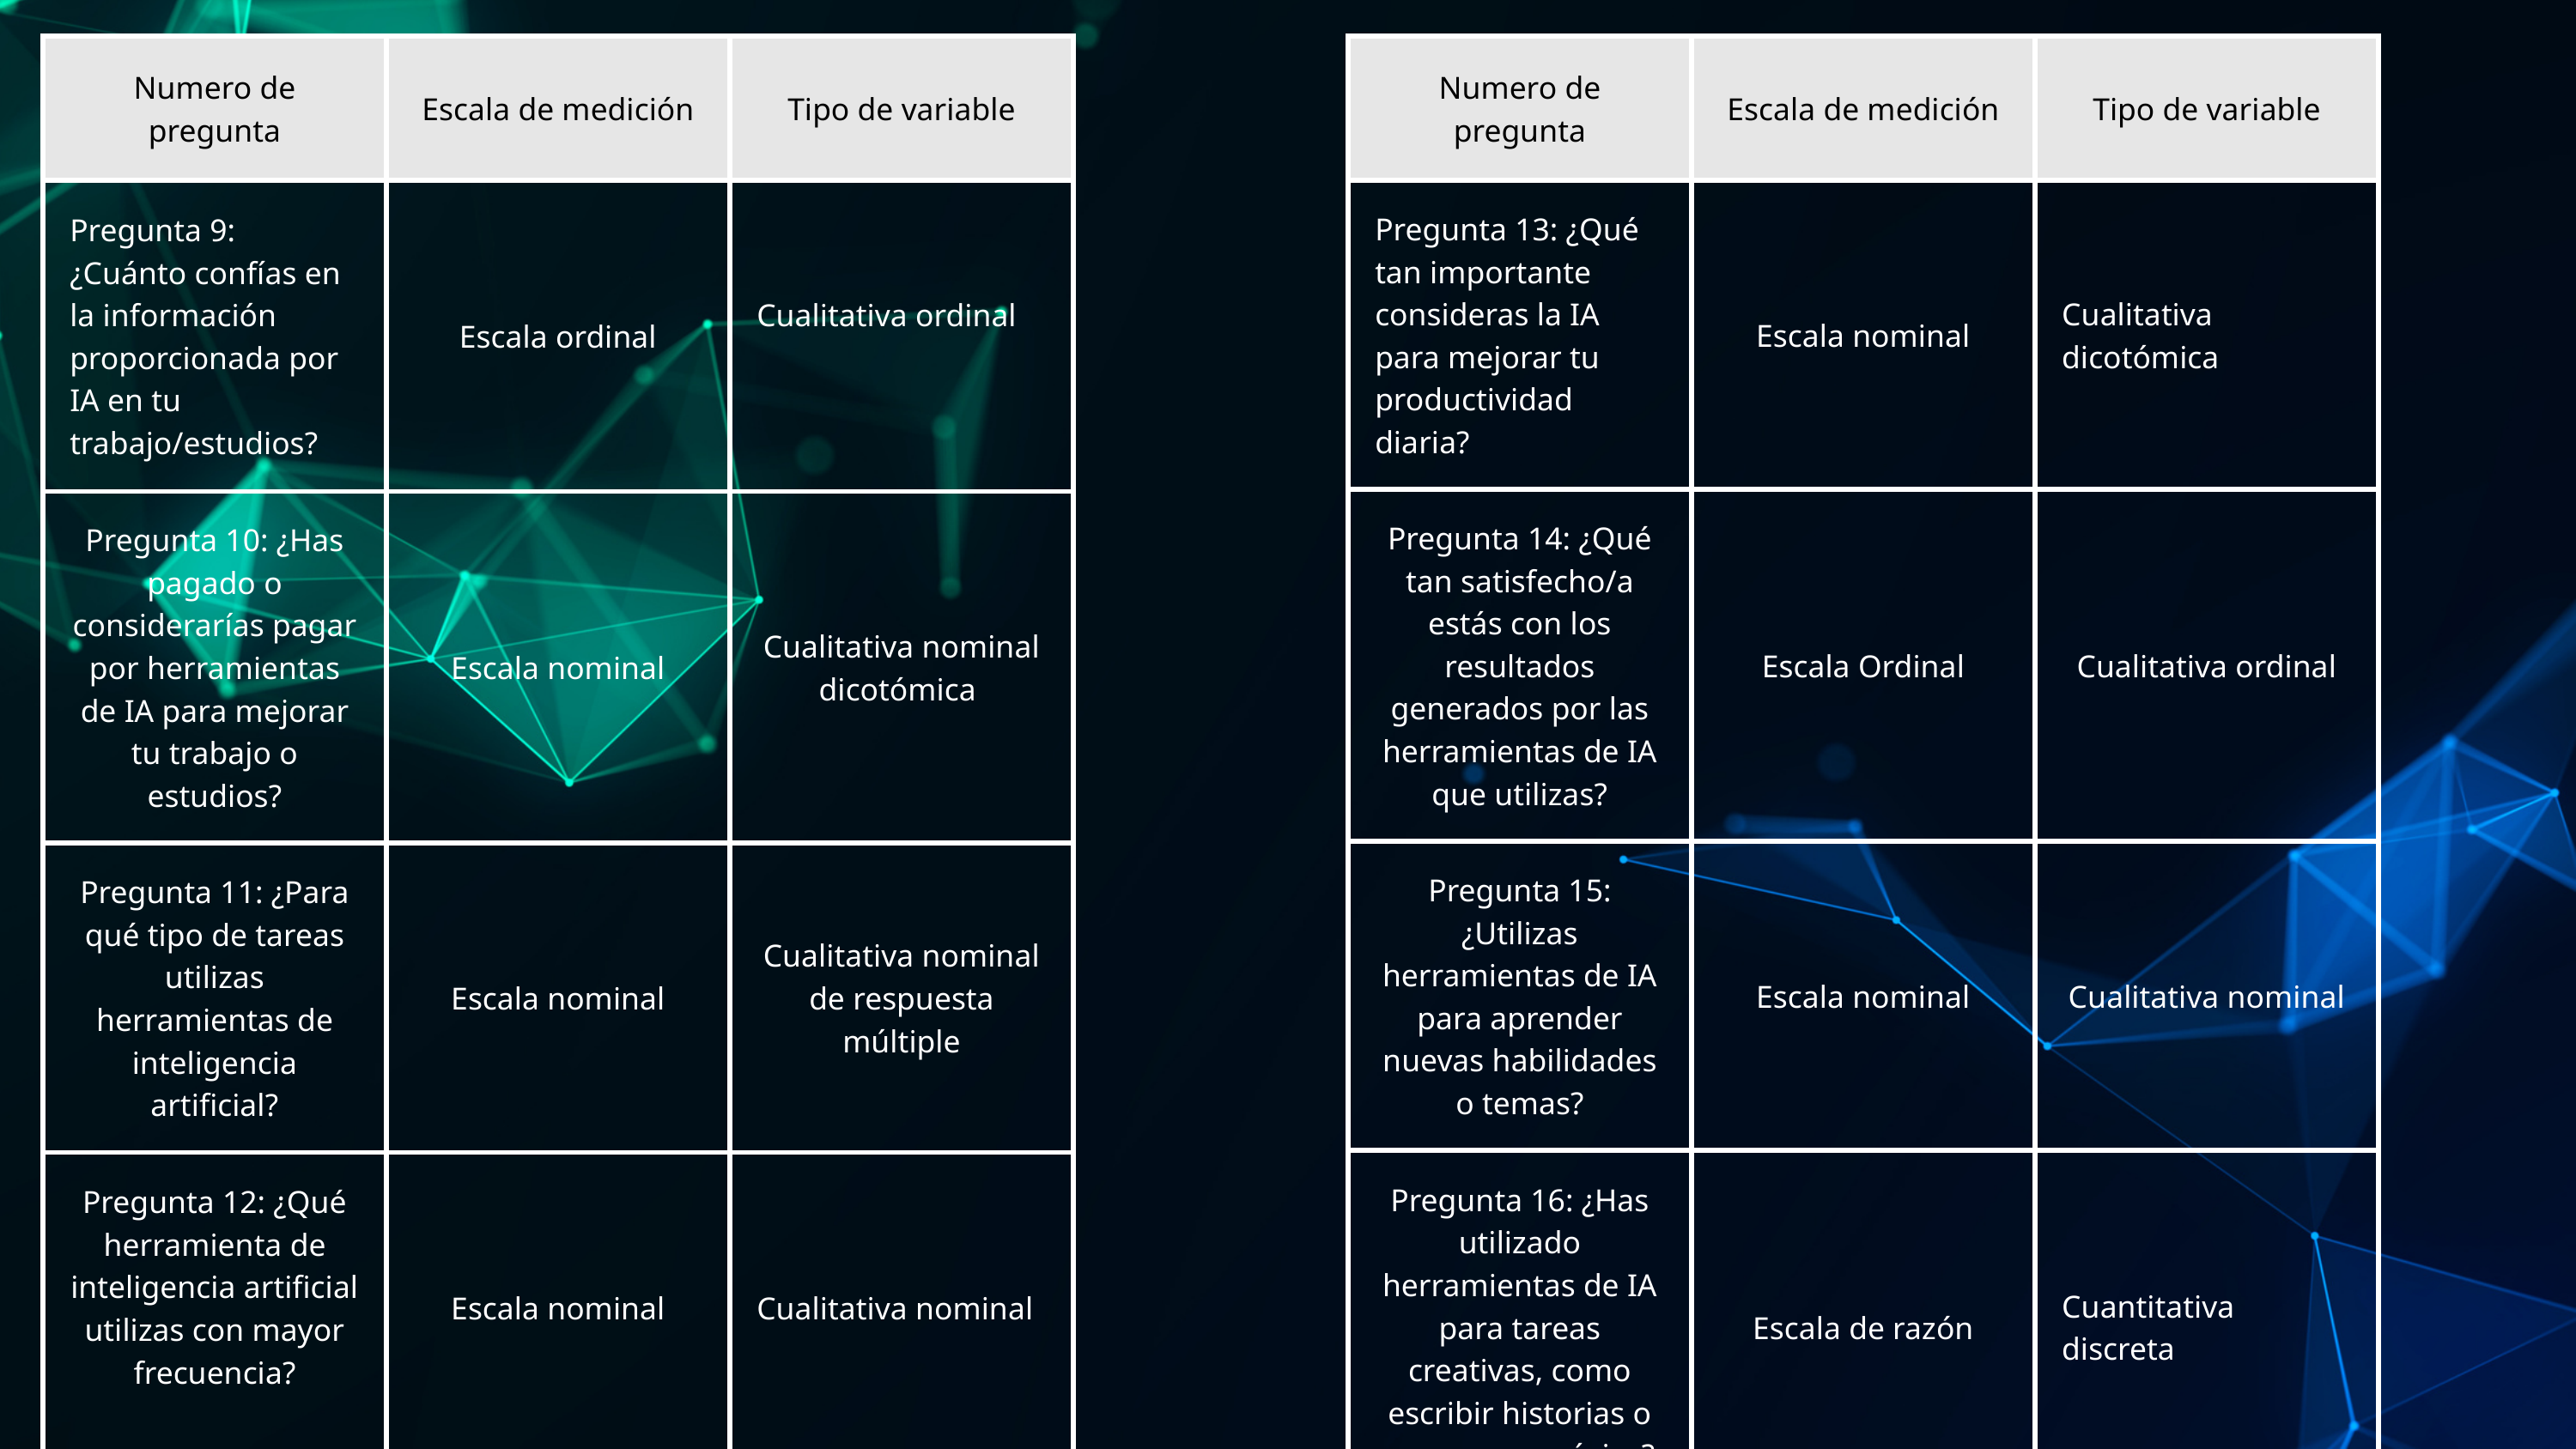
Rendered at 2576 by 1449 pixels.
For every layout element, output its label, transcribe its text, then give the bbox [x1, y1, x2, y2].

table_cell Escala nominal [389, 1155, 727, 1449]
table_cell Escala nominal [1694, 844, 2032, 1148]
text_box [0, 0, 2576, 1449]
table_cell Pregunta 12: ¿Qué herramienta de inteligencia artificial utilizas con mayor frecuencia? [46, 1155, 384, 1449]
table_cell Escala ordinal [389, 183, 727, 489]
table_header Numero de pregunta [1351, 39, 1689, 178]
table_cell Escala de razón [1694, 1153, 2032, 1449]
table_cell Pregunta 10: ¿Has pagado o considerarías pagar por herramientas de IA para mejorar tu trabajo o estudios? [46, 494, 384, 840]
table_header Escala de medición [389, 39, 727, 178]
table_cell Cualitativa nominal de respuesta múltiple [732, 846, 1071, 1150]
table_cell Cuantitativa discreta [2038, 1153, 2376, 1449]
table_cell Pregunta 13: ¿Qué tan importante consideras la IA para mejorar tu productividad diaria? [1351, 183, 1689, 487]
table_cell Cualitativa ordinal [732, 183, 1071, 489]
table_cell Cualitativa ordinal [2038, 492, 2376, 839]
table_cell Pregunta 16: ¿Has utilizado herramientas de IA para tareas creativas, como escribir historias o componer música? [1351, 1153, 1689, 1449]
table_cell Cualitativa nominal [2038, 844, 2376, 1148]
table_cell Cualitativa nominal [732, 1155, 1071, 1449]
table_cell Cualitativa dicotómica [2038, 183, 2376, 487]
table_cell Pregunta 14: ¿Qué tan satisfecho/a estás con los resultados generados por las herramientas de IA que utilizas? [1351, 492, 1689, 839]
table_cell Pregunta 11: ¿Para qué tipo de tareas utilizas herramientas de inteligencia artificial? [46, 846, 384, 1150]
table_header Tipo de variable [2038, 39, 2376, 178]
table_cell Pregunta 9: ¿Cuánto confías en la información proporcionada por IA en tu trabajo/estudios? [46, 183, 384, 489]
table_cell Escala nominal [389, 494, 727, 840]
table_cell Escala Ordinal [1694, 492, 2032, 839]
table_cell Pregunta 15: ¿Utilizas herramientas de IA para aprender nuevas habilidades o temas? [1351, 844, 1689, 1148]
table_cell Escala nominal [389, 846, 727, 1150]
table_cell Cualitativa nominal dicotómica [732, 494, 1071, 840]
table_header Escala de medición [1694, 39, 2032, 178]
table_header Numero de pregunta [46, 39, 384, 178]
table_cell Escala nominal [1694, 183, 2032, 487]
table_header Tipo de variable [732, 39, 1071, 178]
